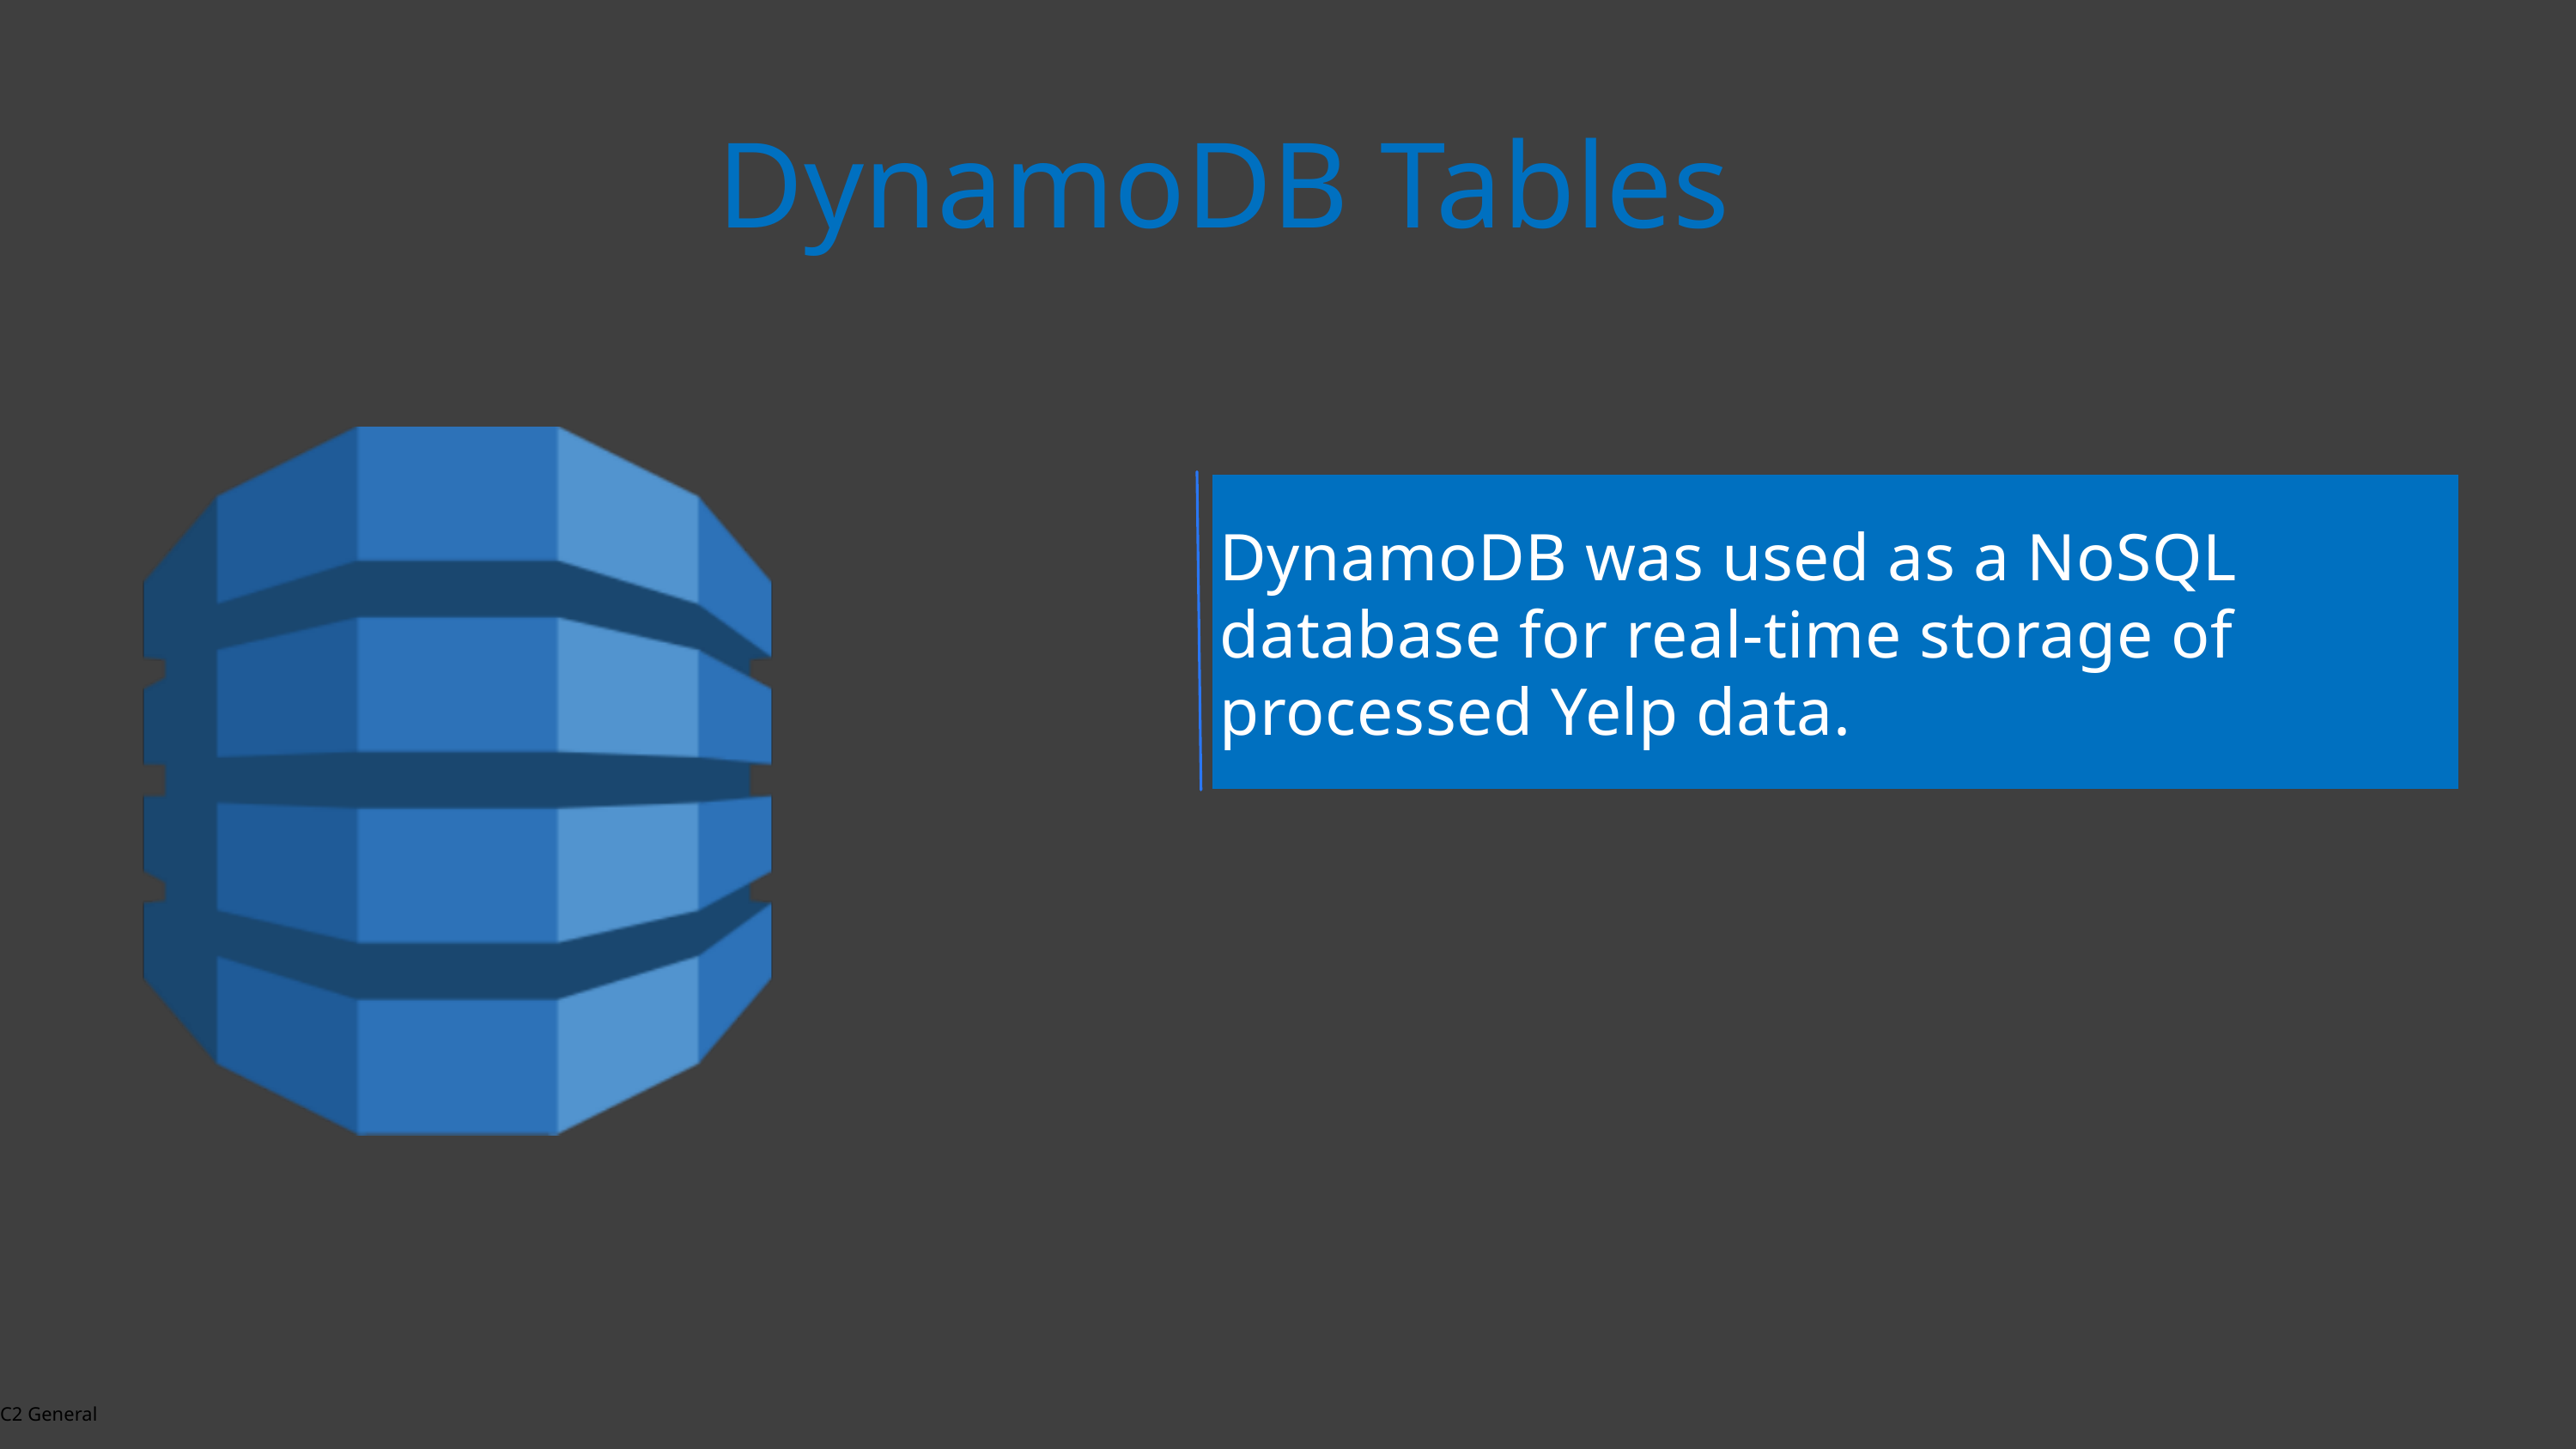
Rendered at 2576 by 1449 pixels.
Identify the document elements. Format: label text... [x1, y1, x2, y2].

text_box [1212, 475, 2459, 790]
text_box C2 General [0, 1402, 131, 1426]
text_box [103, 427, 813, 1136]
text_box DynamoDB Tables [82, 124, 2366, 252]
